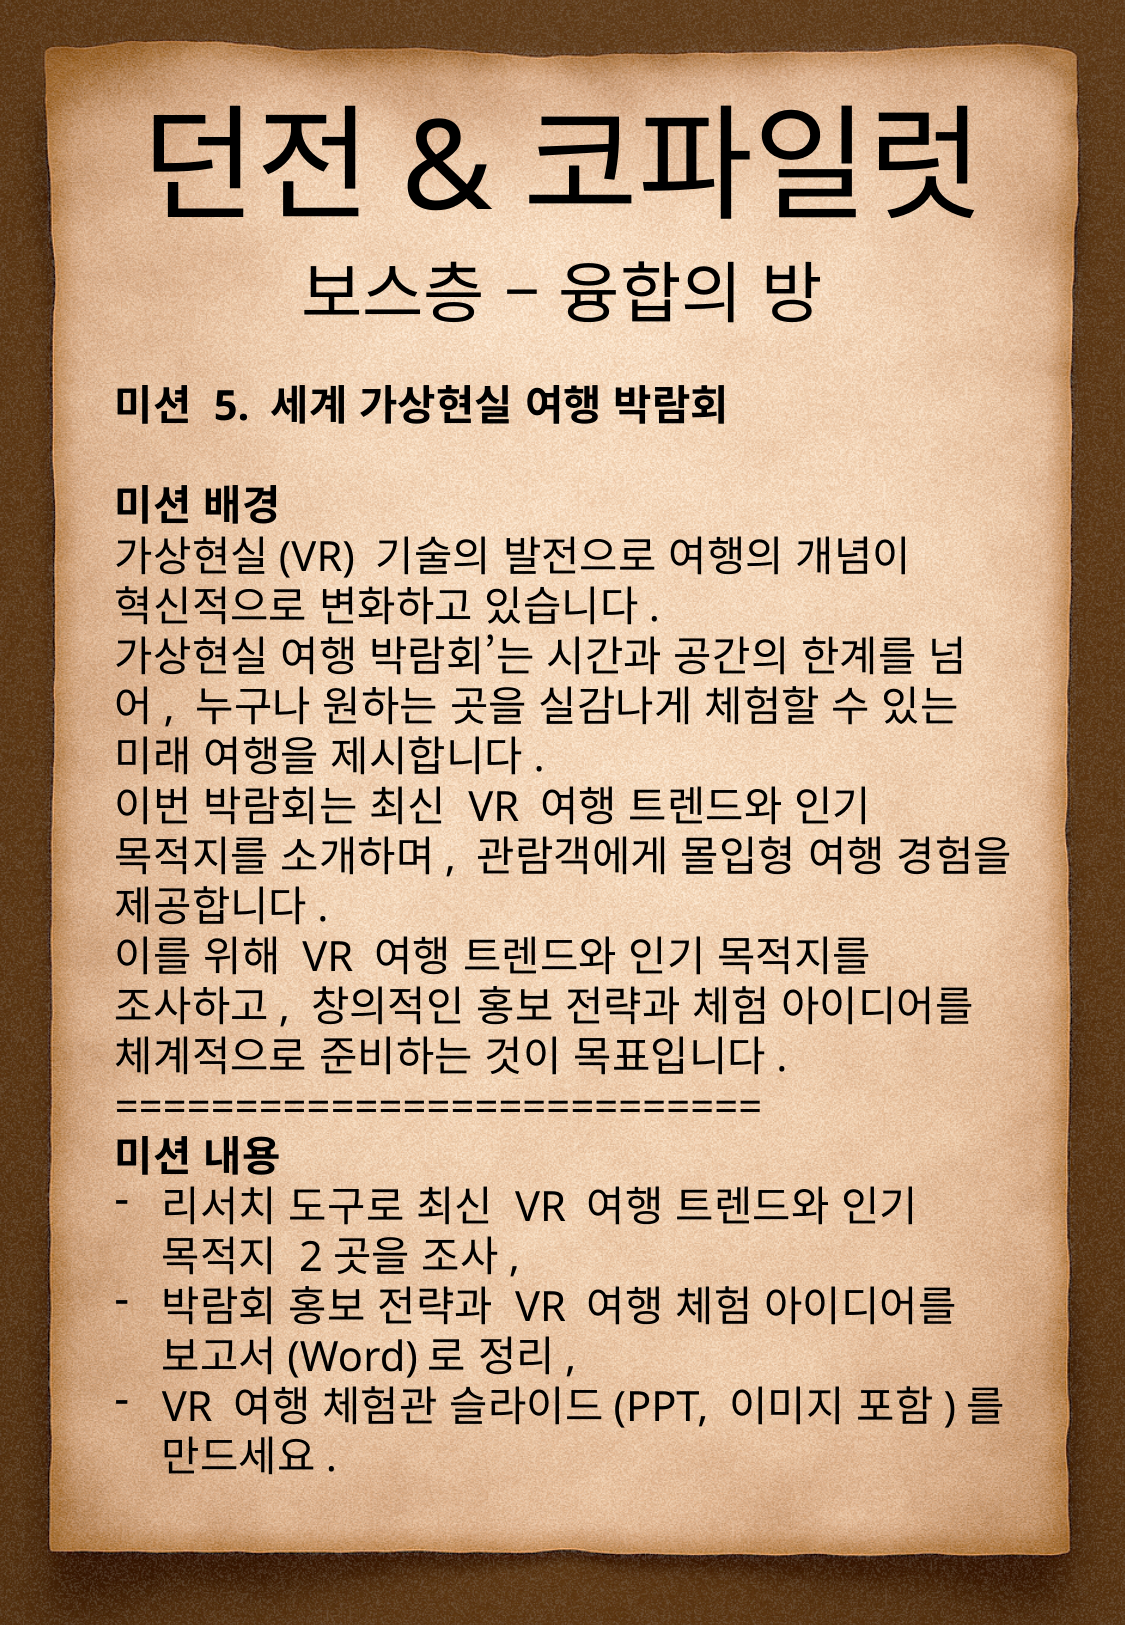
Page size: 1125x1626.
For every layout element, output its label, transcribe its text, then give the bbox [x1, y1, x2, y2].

text_box 보스층 – 융합의 방 [286, 243, 839, 339]
text_box 던전&코파일럿 [126, 77, 999, 242]
picture [0, 0, 1125, 1625]
text_box 미션 5. 세계 가상현실 여행 박람회 미션 배경 가상현실(VR) 기술의 발전으로 여행의 개념이 혁신적으로 변화하고 있습니다. 가상현실 여행 박람회’는 시간과 공간의 한계를 넘어, 누구나 원하는 곳을 실감나게 체험할 수 있는 미래 여행을 제시합니다. 이번 박람회는 최신 VR 여행 트렌드와 인기 목적지를 소개하며, 관람객에게 몰입형 여행 경험을 제공합니다. 이를 위해 VR 여행 트렌드와 인기 목적지를 조사하고, 창의적인 홍보 전략과 체험 아이디어를 체계적으로 준비하는 것이 목표입니다. =========================== 미션 내용 리서치 도구로 최신 VR 여행 트렌드와 인기 목적지 2곳을 조사, 박람회 홍보 전략과 VR 여행 체험 아이디어를 보고서(Word)로 정리, VR 여행 체험관 슬라이드(PPT, 이미지 포함)를 만드세요. [100, 371, 1042, 1487]
